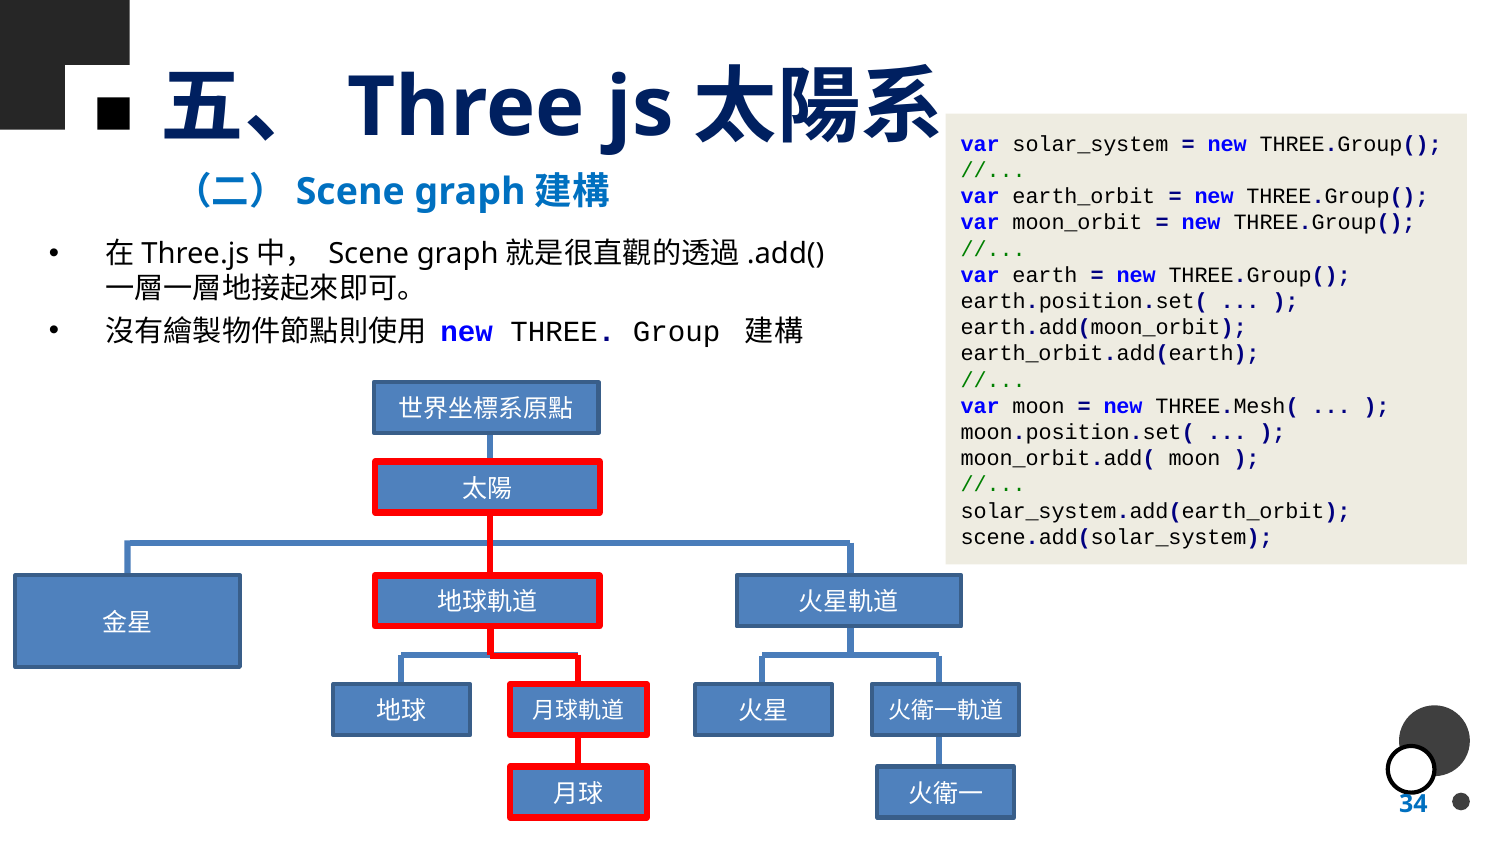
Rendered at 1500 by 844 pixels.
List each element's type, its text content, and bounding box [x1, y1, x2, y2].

text_box （二）Scene graph建構 [159, 153, 692, 225]
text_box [15, 381, 1020, 818]
text_box 在Three.js中， Scene graph就是很直觀的透過.add()一層一層地接起來即可。 沒有繪製物件節點則使用 new THREE. Group 建構 [15, 227, 854, 380]
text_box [0, 0, 130, 130]
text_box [1387, 705, 1471, 811]
text_box var solar_system = new THREE.Group(); //... var earth_orbit = new THREE.Group(); var moon_orbit = new THREE.Group(); //... var earth = new THREE.Group(); earth.position.set( ... ); earth.add(moon_orbit); earth_orbit.add(earth); //... var moon = new THREE.Mesh( ... ); moon.position.set( ... ); moon_orbit.add( moon ); //... solar_system.add(earth_orbit); scene.add(solar_system); [945, 113, 1467, 565]
title 五、Three js太陽系 [145, 32, 1500, 173]
slide_number 34 [1092, 782, 1443, 827]
